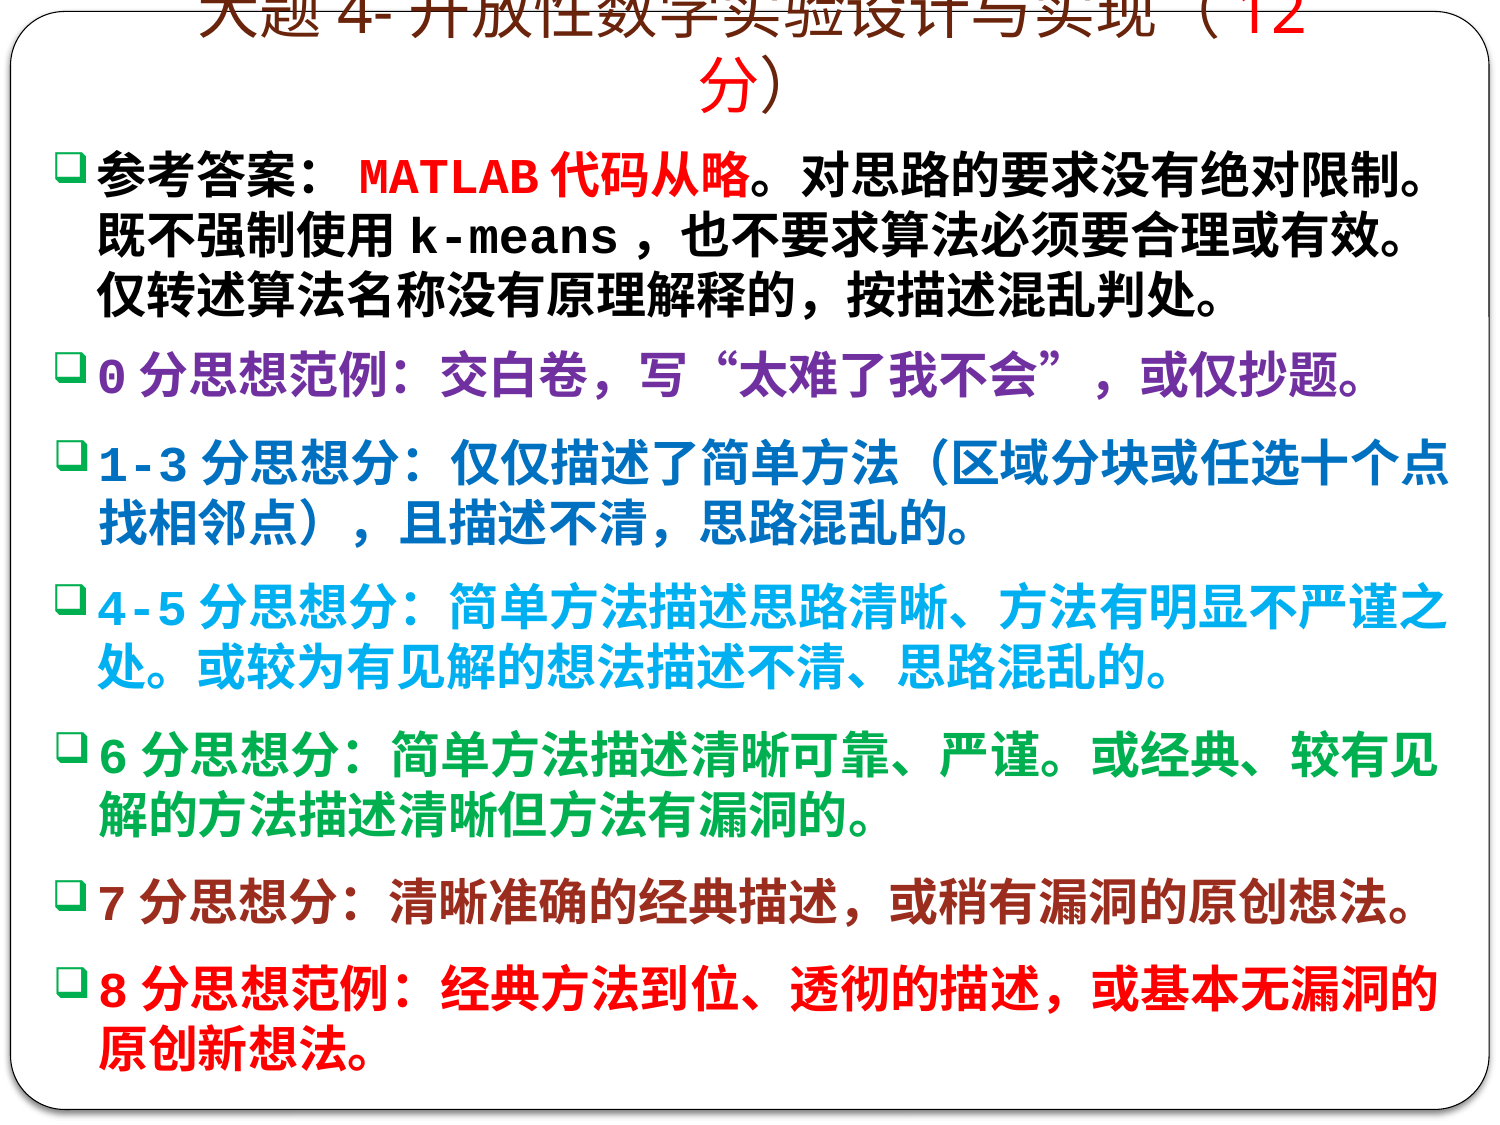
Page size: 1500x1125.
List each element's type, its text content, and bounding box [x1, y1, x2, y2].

text_box 1-3分思想分：仅仅描述了简单方法（区域分块或任选十个点找相邻点），且描述不清，思路混乱的。 [38, 423, 1484, 559]
title 大题4-开放性数学实验设计与实现（12分） [122, 0, 1398, 135]
text_box 7分思想分：清晰准确的经典描述，或稍有漏洞的原创想法。 [37, 863, 1482, 939]
text_box 0分思想范例：交白卷，写“太难了我不会”，或仅抄题。 [37, 336, 1482, 412]
text_box 8分思想范例：经典方法到位、透彻的描述，或基本无漏洞的原创新想法。 [38, 950, 1484, 1086]
text_box 6分思想分：简单方法描述清晰可靠、严谨。或经典、较有见解的方法描述清晰但方法有漏洞的。 [38, 715, 1484, 851]
text_box 4-5分思想分：简单方法描述思路清晰、方法有明显不严谨之处。或较为有见解的想法描述不清、思路混乱的。 [37, 567, 1482, 703]
text_box 参考答案：MATLAB代码从略。对思路的要求没有绝对限制。既不强制使用k-means，也不要求算法必须要合理或有效。仅转述算法名称没有原理解释的，按描述混乱判处。 [37, 135, 1482, 331]
